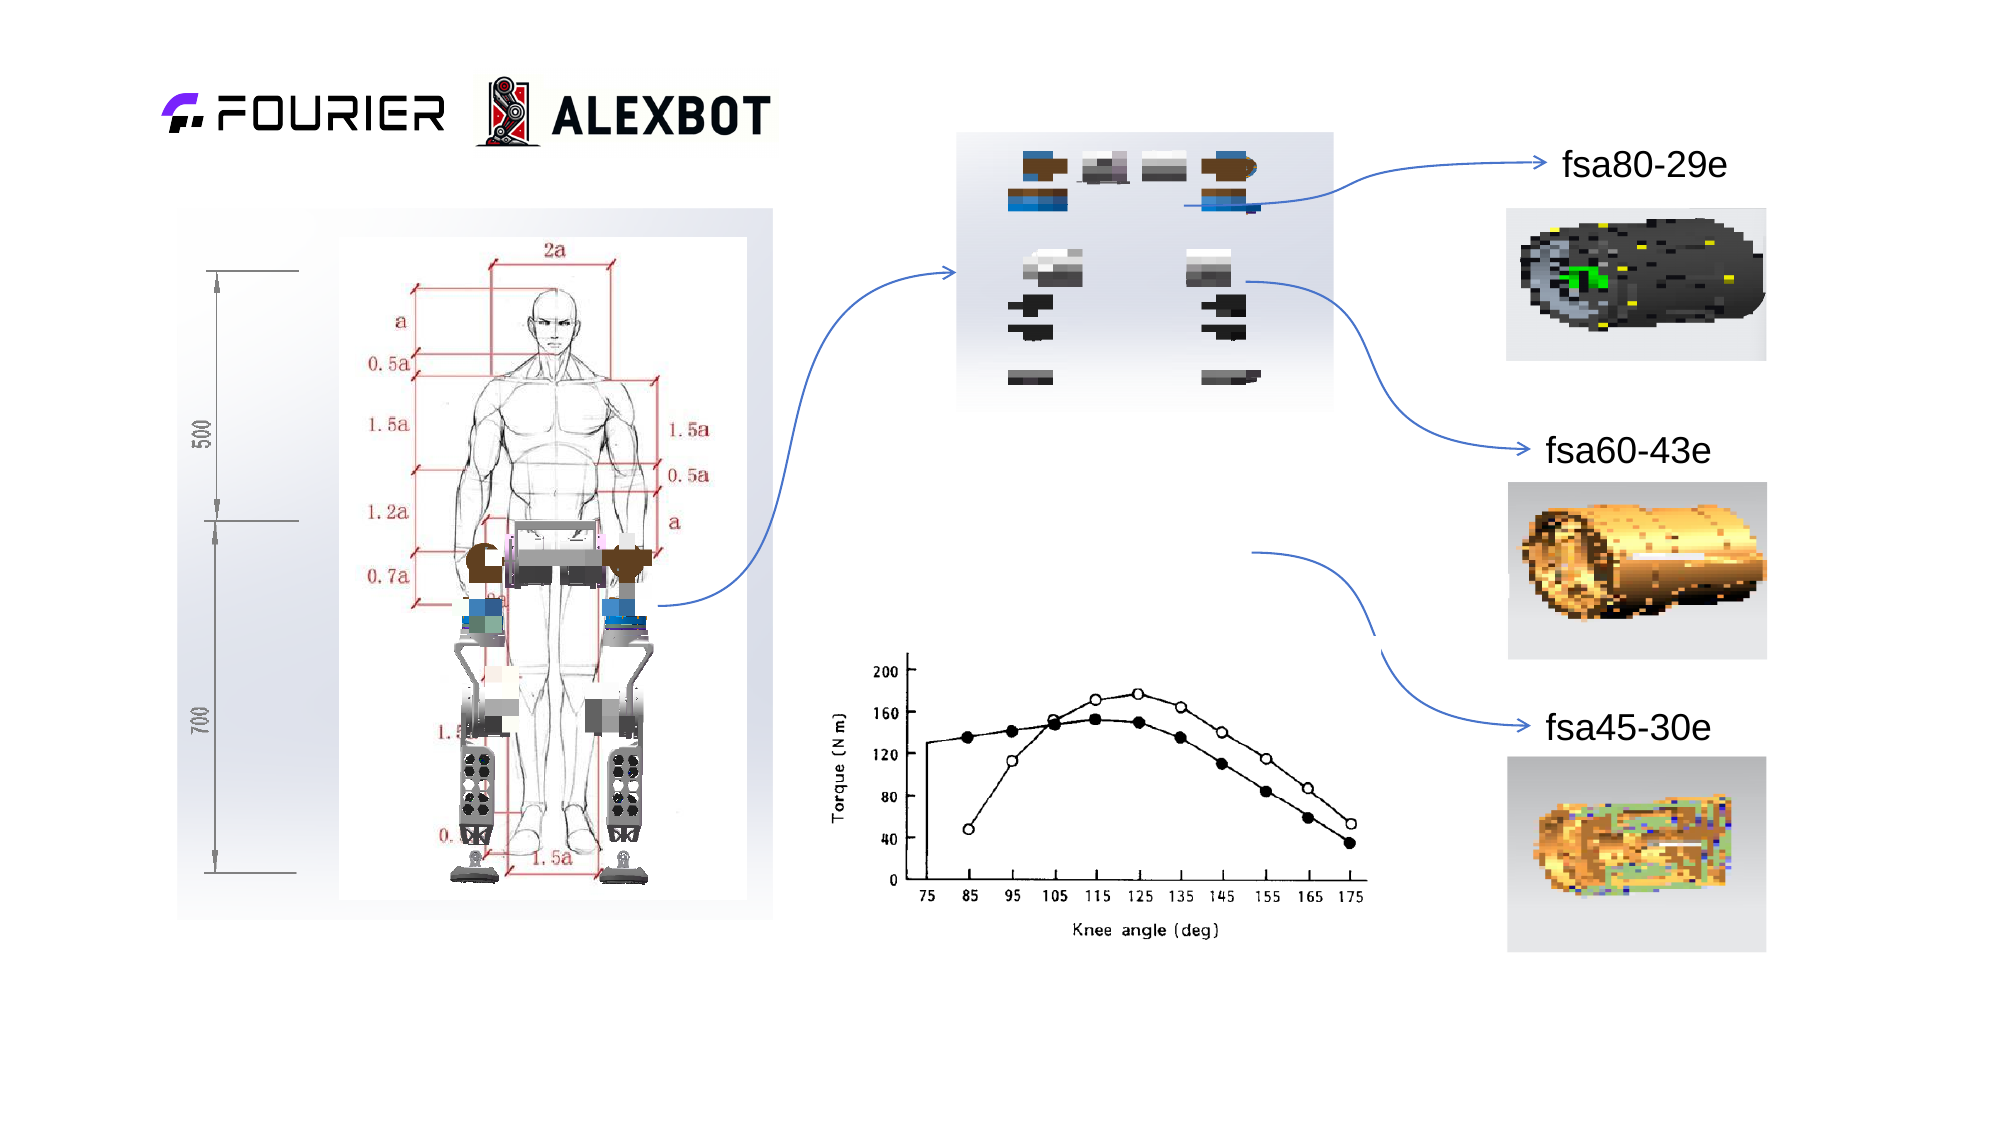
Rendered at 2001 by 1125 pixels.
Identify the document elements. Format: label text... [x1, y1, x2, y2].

picture [955, 132, 1335, 413]
picture [807, 636, 1382, 954]
picture [160, 92, 444, 134]
picture [176, 207, 773, 920]
text_box fsa80-29e [1547, 132, 1784, 193]
text_box fsa45-30e [1530, 695, 1768, 756]
text_box fsa60-43e [1530, 419, 1768, 479]
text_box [1183, 162, 1548, 207]
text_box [1251, 552, 1532, 727]
picture [1505, 482, 1768, 661]
picture [473, 67, 780, 159]
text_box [1245, 281, 1532, 450]
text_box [639, 289, 975, 590]
picture [1505, 207, 1767, 361]
picture [1505, 755, 1767, 954]
